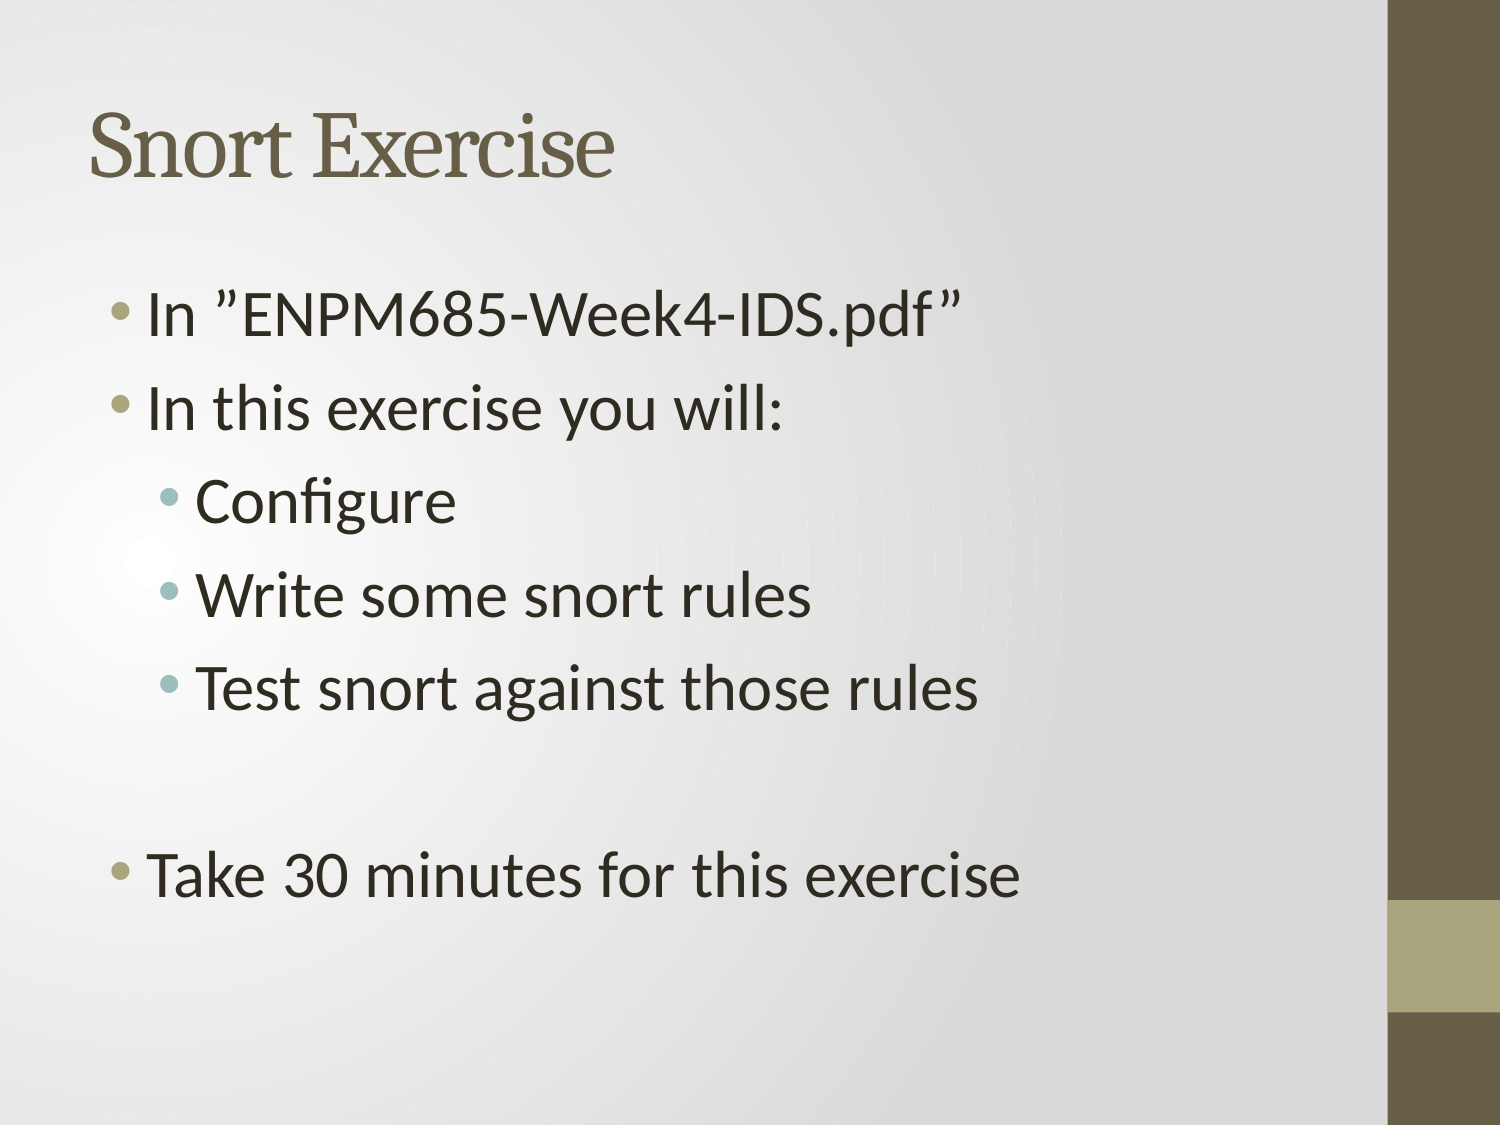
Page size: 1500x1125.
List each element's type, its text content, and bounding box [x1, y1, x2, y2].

title Snort Exercise [75, 45, 1325, 233]
list In ”ENPM685-Week4-IDS.pdf” In this exercise you will: Configure Write some snort rules Test snort against those rules Take 30 minutes for this exercise [75, 262, 1325, 1050]
